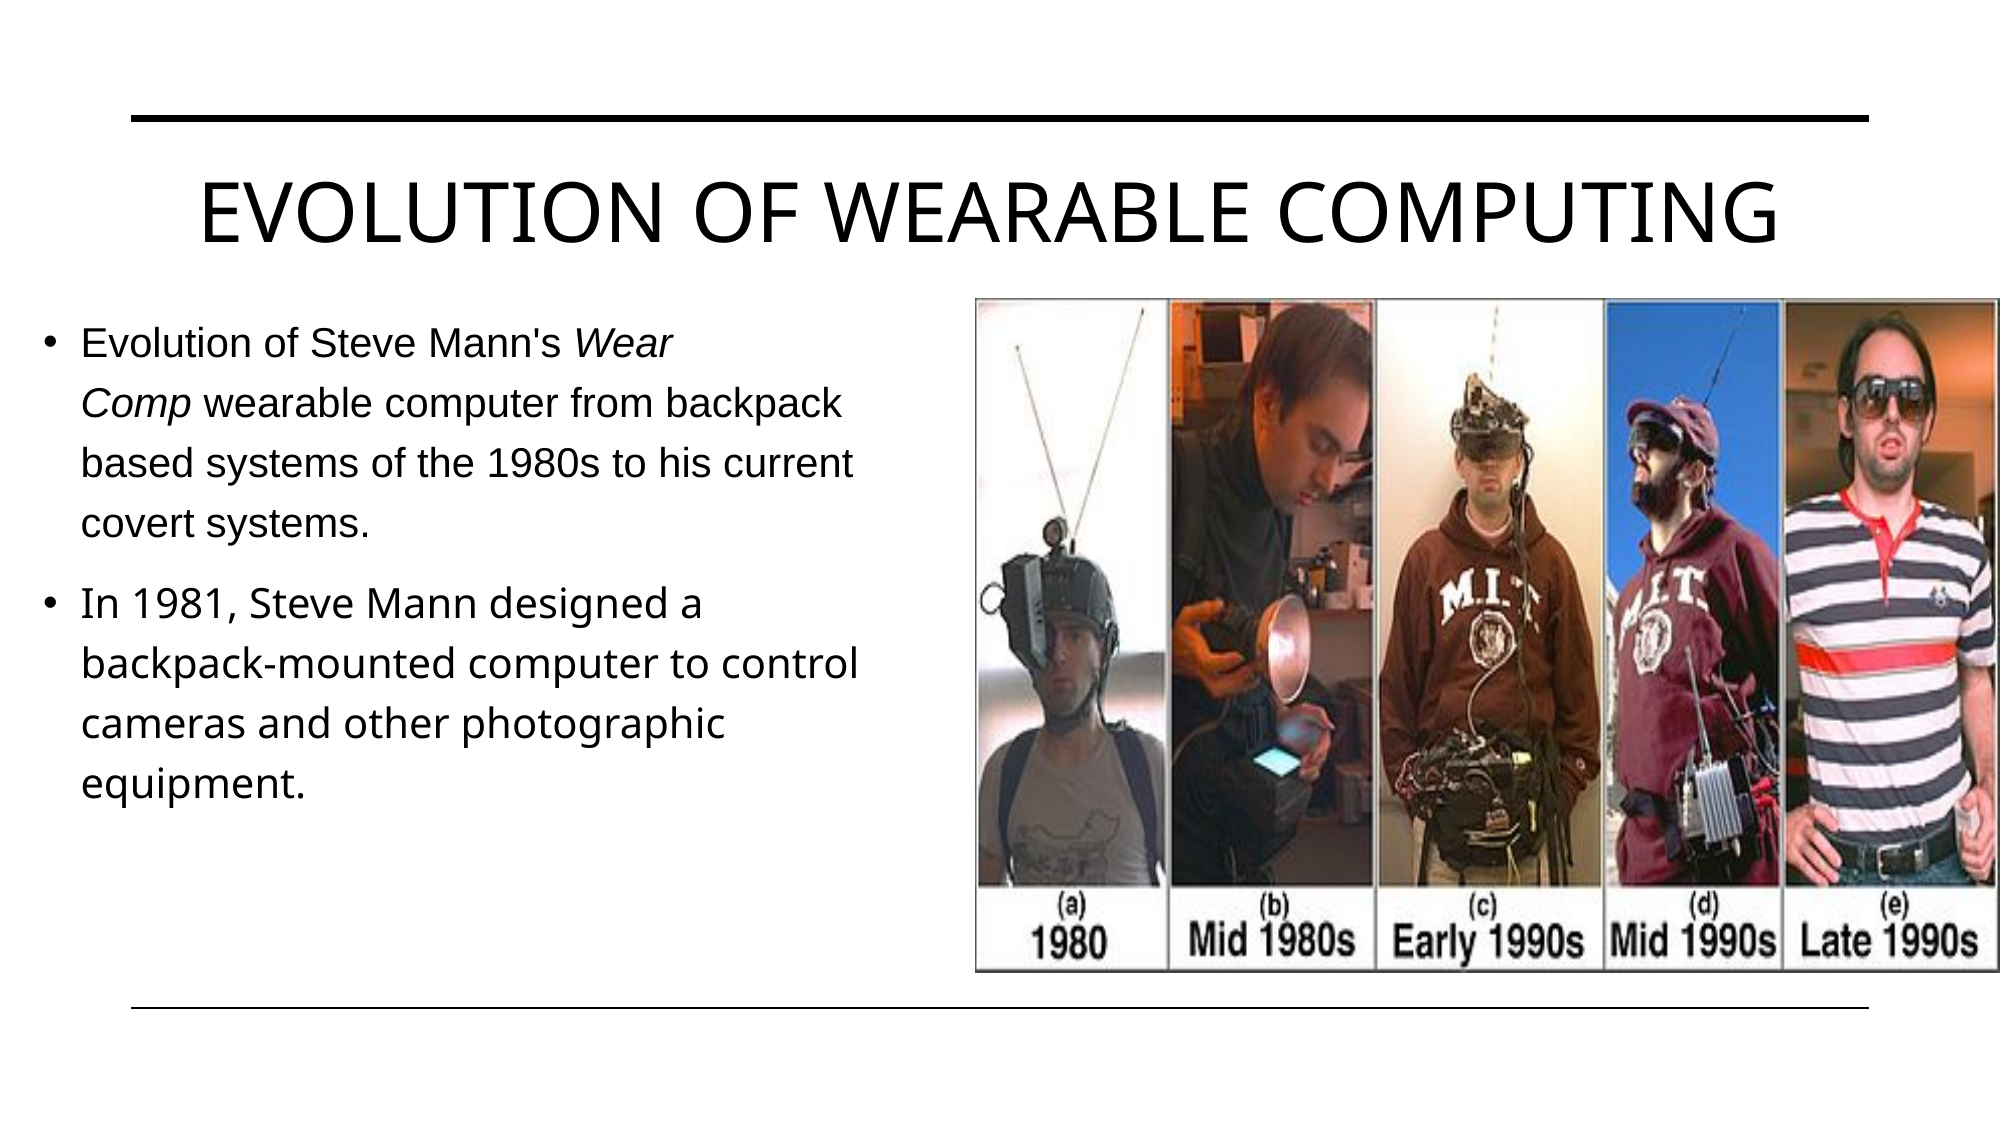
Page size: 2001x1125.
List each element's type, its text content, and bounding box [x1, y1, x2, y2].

title Evolution Of wearable computing [114, 151, 1935, 377]
picture [975, 298, 2000, 973]
list Evolution of Steve Mann's Wear Comp wearable computer from backpack based systems of the 1980s to his current covert systems. In 1981, Steve Mann designed a backpack-mounted computer to control cameras and other photographic equipment. [28, 298, 890, 973]
